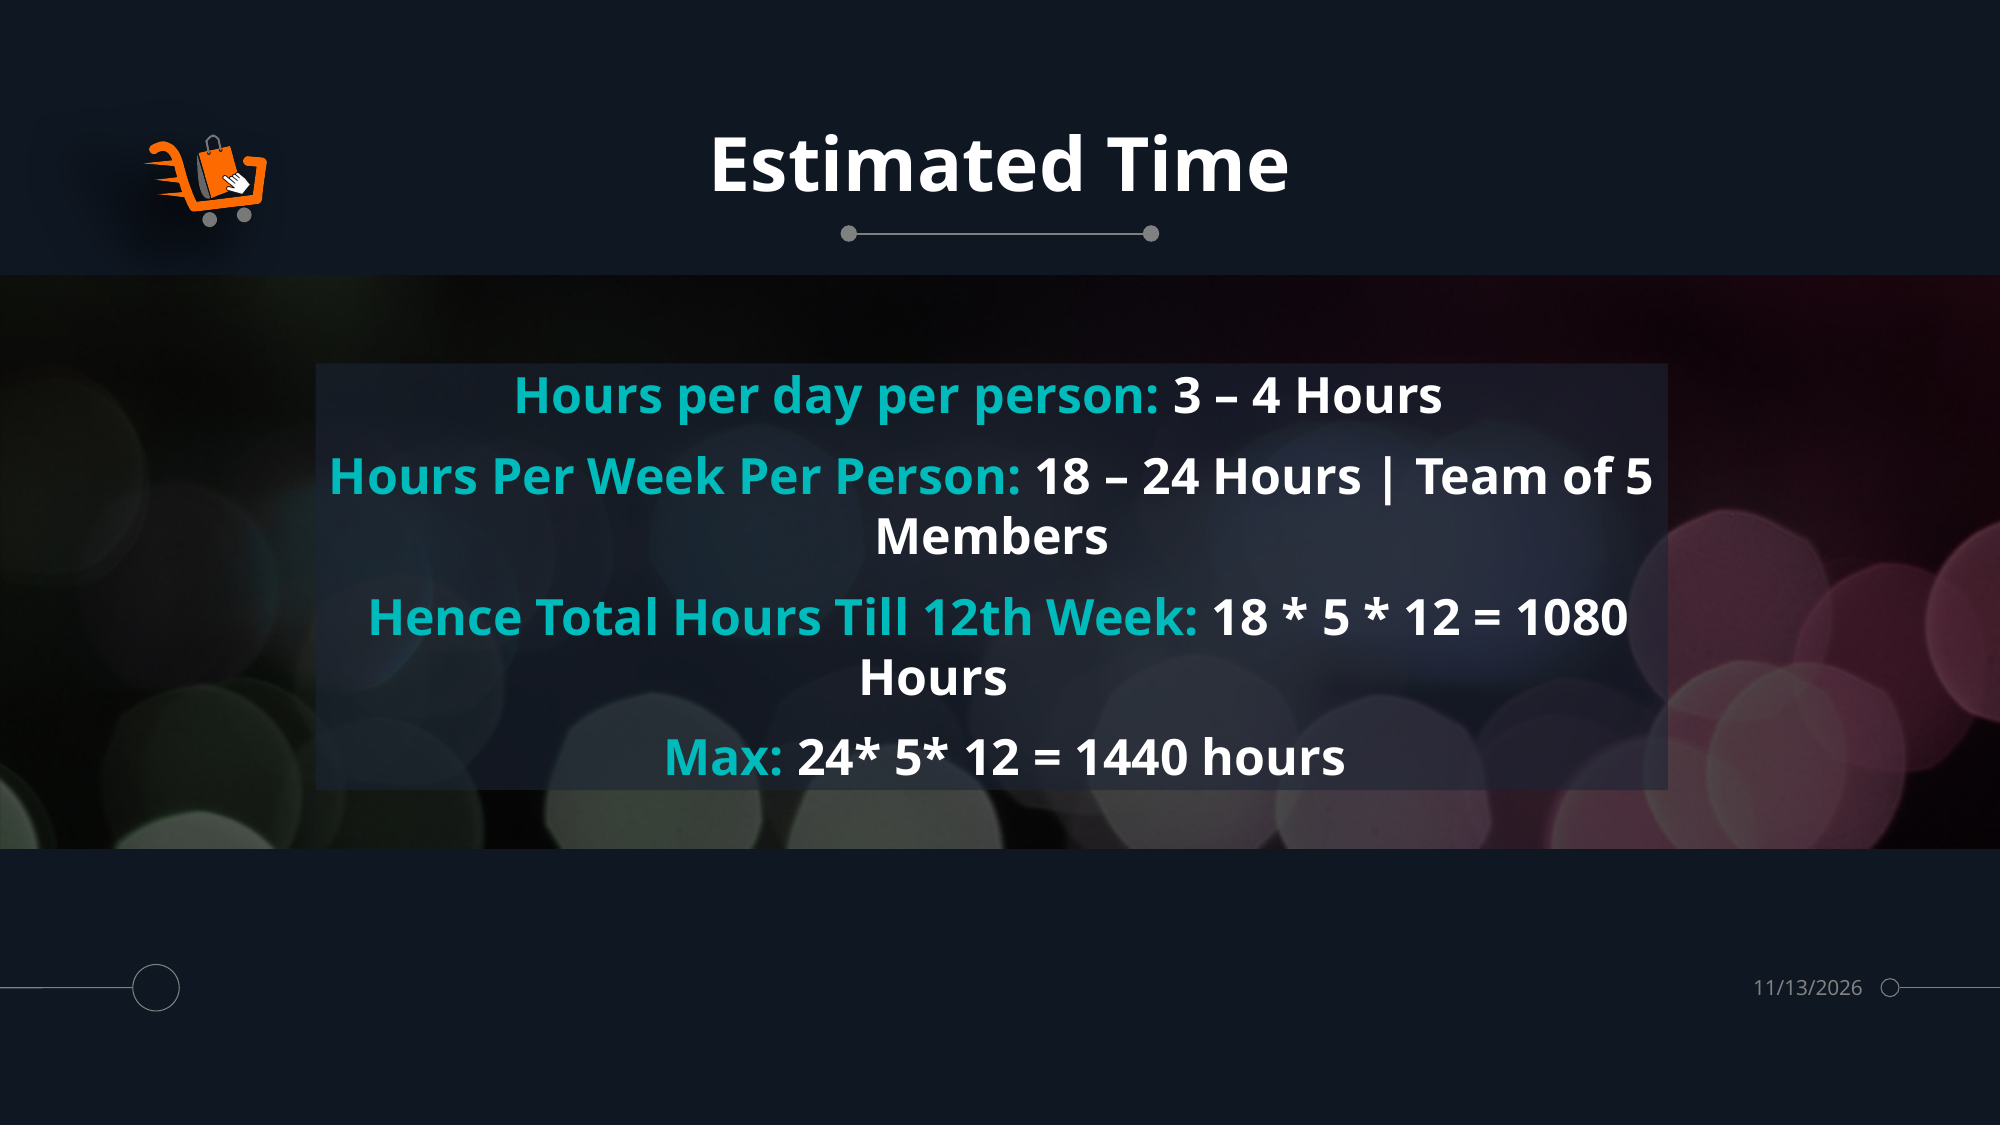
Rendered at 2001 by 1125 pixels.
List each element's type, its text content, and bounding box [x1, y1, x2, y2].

picture [0, 275, 2000, 850]
picture [134, 128, 292, 235]
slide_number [1643, 964, 1863, 1014]
title Estimated Time [633, 114, 1367, 208]
